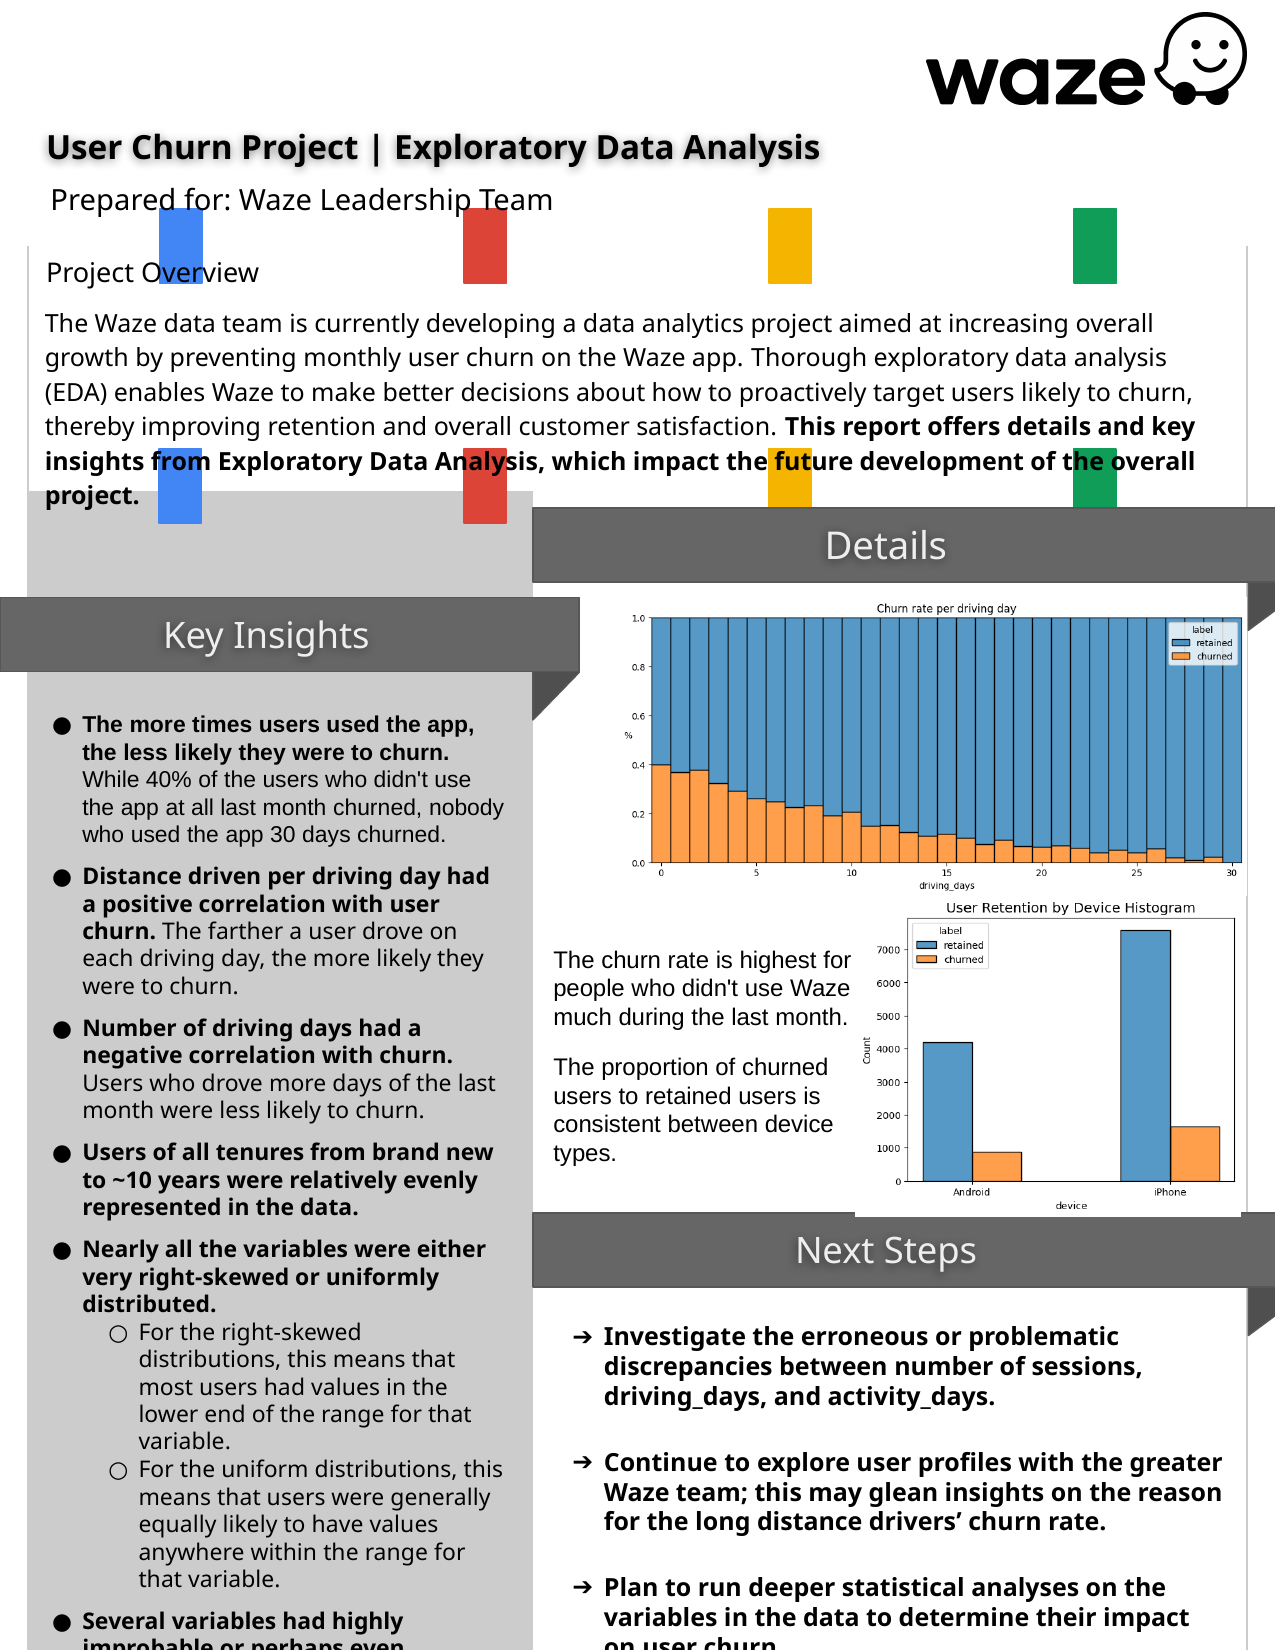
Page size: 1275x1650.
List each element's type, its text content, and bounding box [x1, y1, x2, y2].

text_box Investigate the erroneous or problematic discrepancies between number of sessions, driving_days, and activity_days. Continue to explore user profiles with the greater Waze team; this may glean insights on the reason for the long distance drivers’ churn rate. Plan to run deeper statistical analyses on the variables in the data to determine their impact on user churn. [551, 1305, 1241, 1650]
text_box The churn rate is highest for people who didn't use Waze much during the last month. The proportion of churned users to retained users is consistent between device types. [538, 929, 849, 1182]
text_box Project Overview [30, 249, 638, 287]
picture [926, 12, 1247, 106]
text_box The more times users used the app, the less likely they were to churn. While 40% of the users who didn't use the app at all last month churned, nobody who used the app 30 days churned. Distance driven per driving day had a positive correlation with user churn. The farther a user drove on each driving day, the more likely they were to churn. Number of driving days had a negative correlation with churn. Users who drove more days of the last month were less likely to churn. Users of all tenures from brand new to ~10 years were relatively evenly represented in the data. Nearly all the variables were either very right-skewed or uniformly distributed. For the right-skewed distributions, this means that most users had values in the lower end of the range for that variable. For the uniform distributions, this means that users were generally equally likely to have values anywhere within the range for that variable. Several variables had highly improbable or perhaps even impossible outlying values, such as: driven_km_drives, activity_days and driving_days. [29, 694, 522, 1650]
picture [616, 597, 1247, 1218]
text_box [30, 113, 883, 241]
text_box The Waze data team is currently developing a data analytics project aimed at increasing overall growth by preventing monthly user churn on the Waze app. Thorough exploratory data analysis (EDA) enables Waze to make better decisions about how to proactively target users likely to churn, thereby improving retention and overall customer satisfaction. This report offers details and key insights from Exploratory Data Analysis, which impact the future development of the overall project. [29, 287, 1246, 525]
